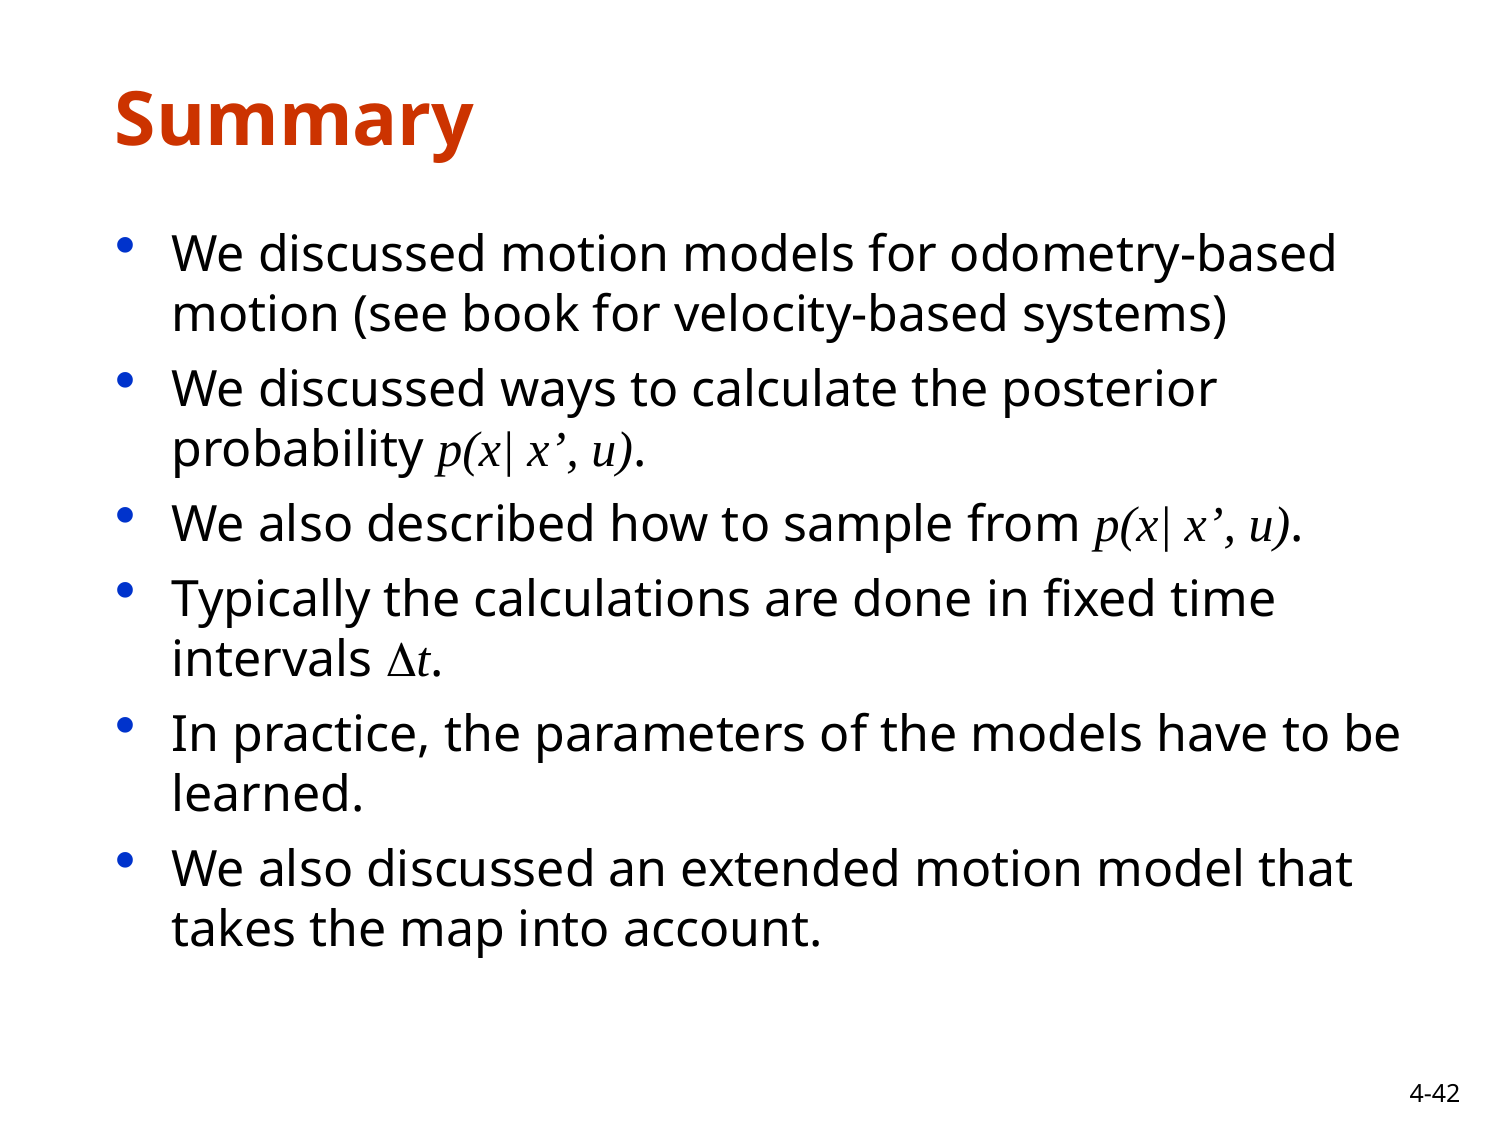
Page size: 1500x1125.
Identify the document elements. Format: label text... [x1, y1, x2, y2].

list We discussed motion models for odometry-based motion (see book for velocity-based systems) We discussed ways to calculate the posterior probability p(x| x’, u). We also described how to sample from p(x| x’, u). Typically the calculations are done in fixed time intervals t. In practice, the parameters of the models have to be learned. We also discussed an extended motion model that takes the map into account. [100, 214, 1481, 1002]
title Summary [99, 62, 1483, 168]
